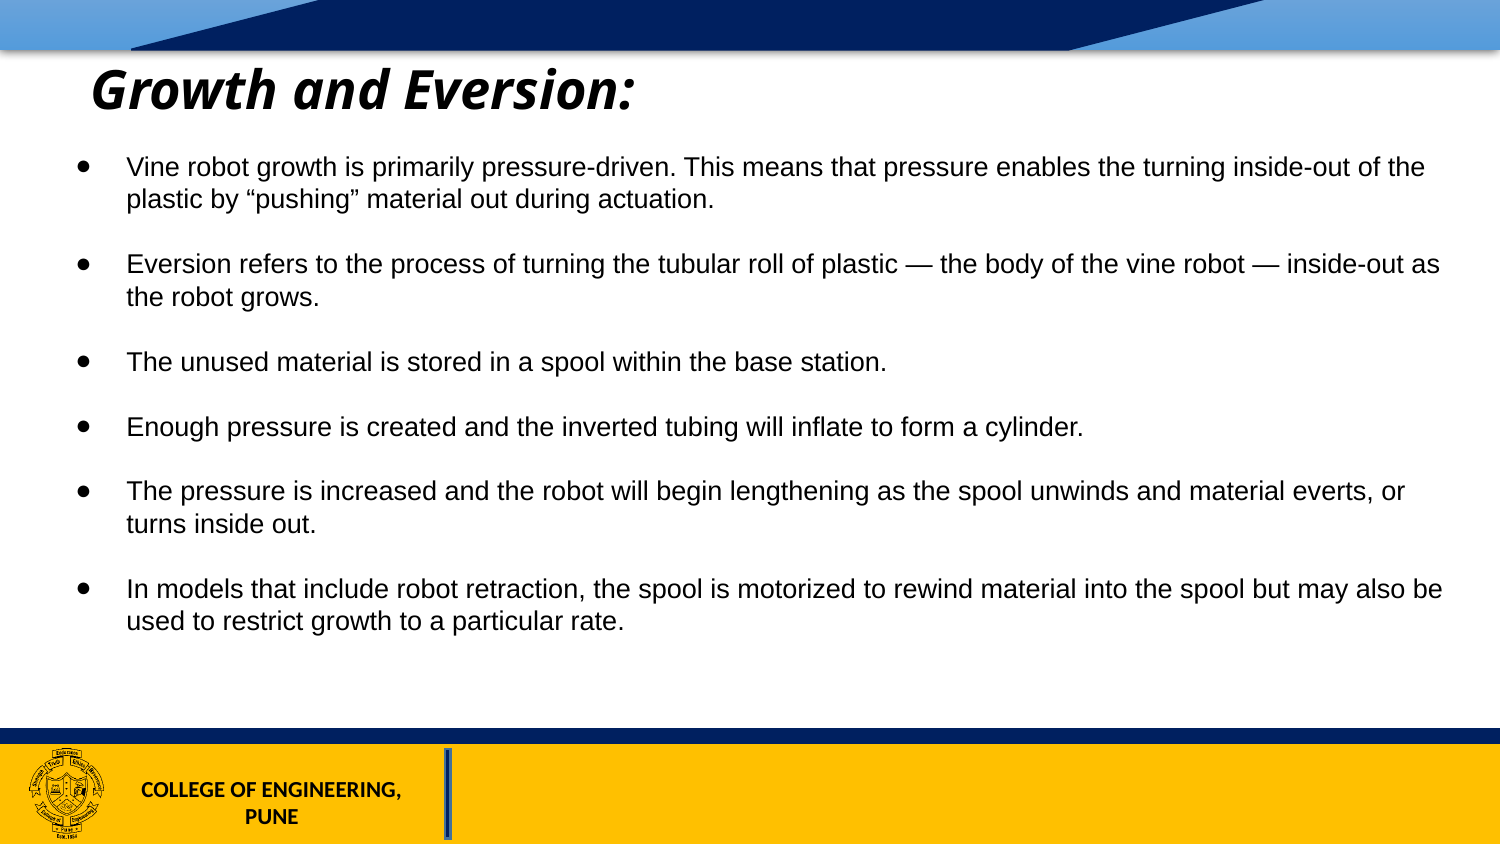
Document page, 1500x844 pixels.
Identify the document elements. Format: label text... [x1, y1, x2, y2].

picture [29, 748, 104, 839]
text_box Growth and Eversion: [75, 40, 849, 133]
text_box Vine robot growth is primarily pressure-driven. This means that pressure enables the turning inside-out of the plastic by “pushing” material out during actuation. Eversion refers to the process of turning the tubular roll of plastic — the body of the vine robot — inside-out as the robot grows. The unused material is stored in a spool within the base station. Enough pressure is created and the inverted tubing will inflate to form a cylinder. The pressure is increased and the robot will begin lengthening as the spool unwinds and material everts, or turns inside out. In models that include robot retraction, the spool is motorized to rewind material into the spool but may also be used to restrict growth to a particular rate. [36, 133, 1464, 652]
